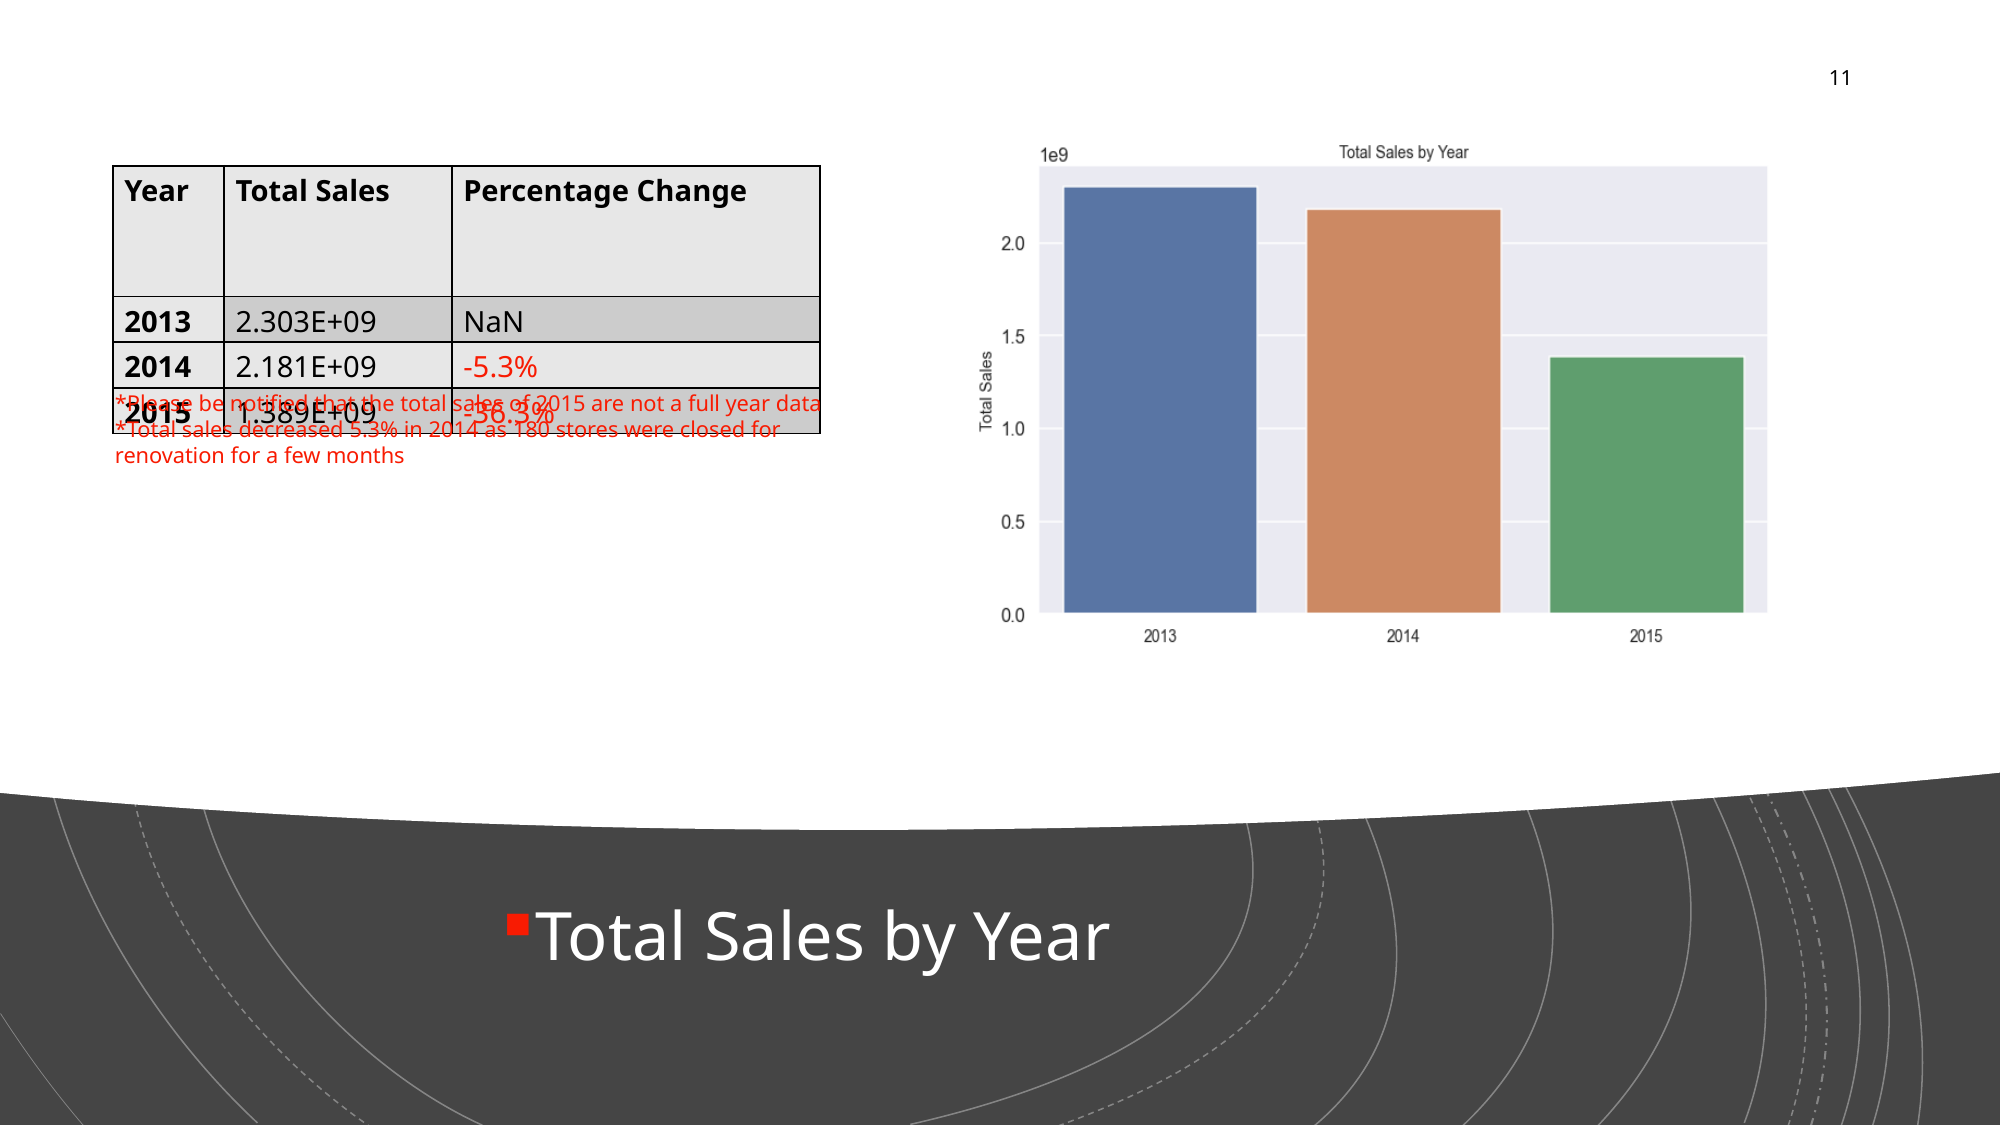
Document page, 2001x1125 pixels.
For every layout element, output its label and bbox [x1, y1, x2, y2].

picture [972, 136, 1776, 654]
text_box [0, 0, 2000, 1125]
